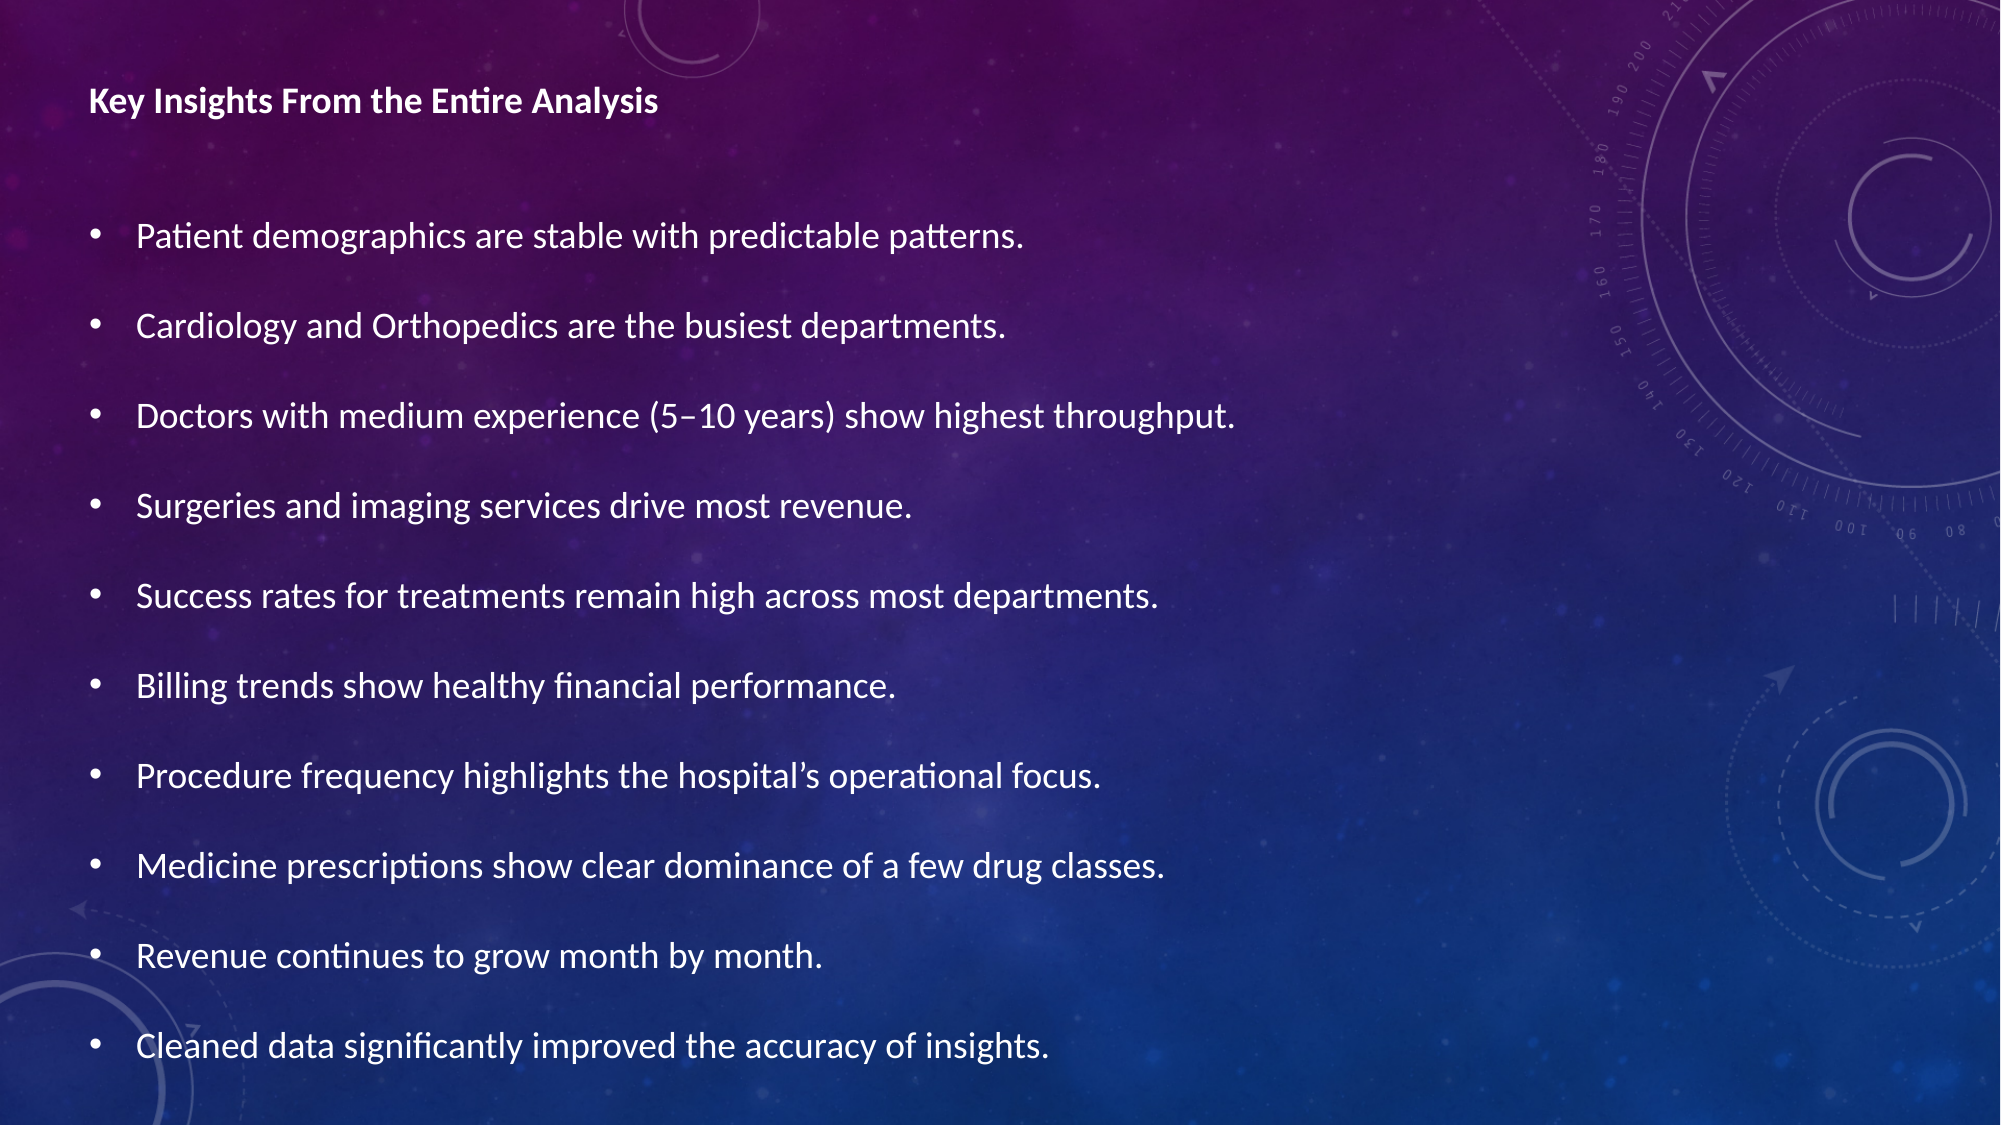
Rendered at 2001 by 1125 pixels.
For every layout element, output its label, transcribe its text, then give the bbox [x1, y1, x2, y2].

text_box Key Insights From the Entire Analysis Patient demographics are stable with predictable patterns. Cardiology and Orthopedics are the busiest departments. Doctors with medium experience (5–10 years) show highest throughput. Surgeries and imaging services drive most revenue. Success rates for treatments remain high across most departments. Billing trends show healthy financial performance. Procedure frequency highlights the hospital’s operational focus. Medicine prescriptions show clear dominance of a few drug classes. Revenue continues to grow month by month. Cleaned data significantly improved the accuracy of insights. [74, 68, 1925, 1119]
picture [0, 0, 2001, 1125]
